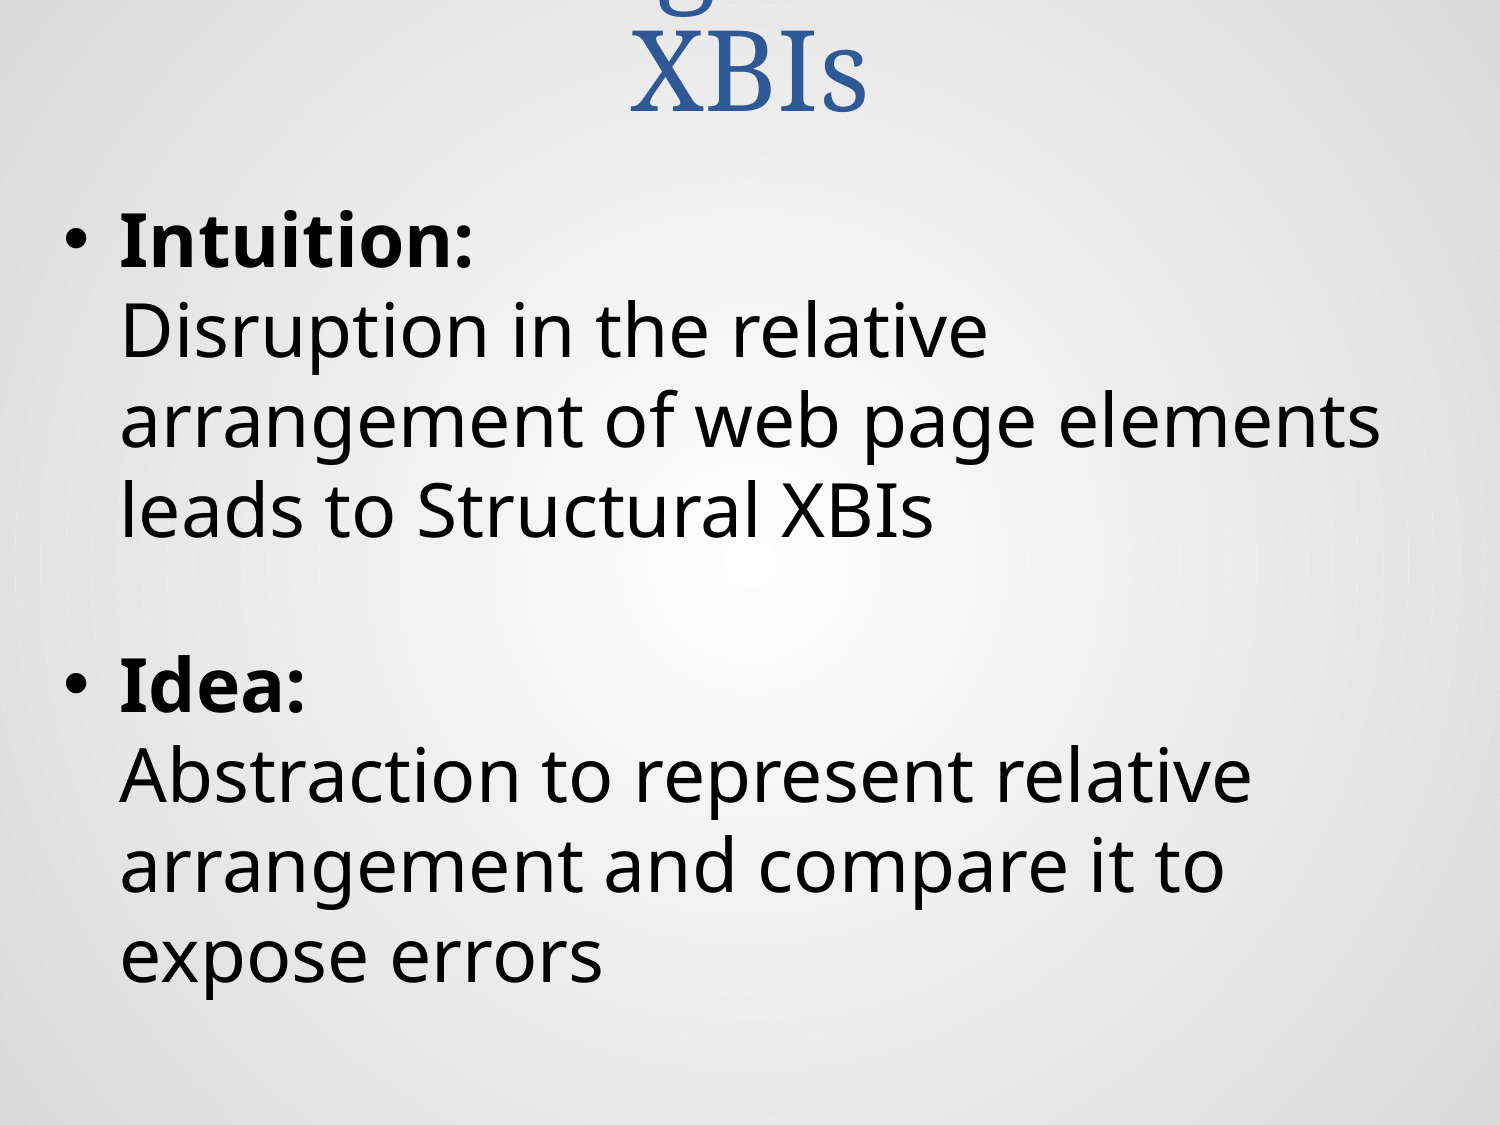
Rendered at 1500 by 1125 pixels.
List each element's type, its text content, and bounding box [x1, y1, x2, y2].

list Intuition: Disruption in the relative arrangement of web page elements leads to Structural XBIs Idea: Abstraction to represent relative arrangement and compare it to expose errors [48, 185, 1455, 1019]
title Detecting Structural XBIs [75, 0, 1425, 185]
